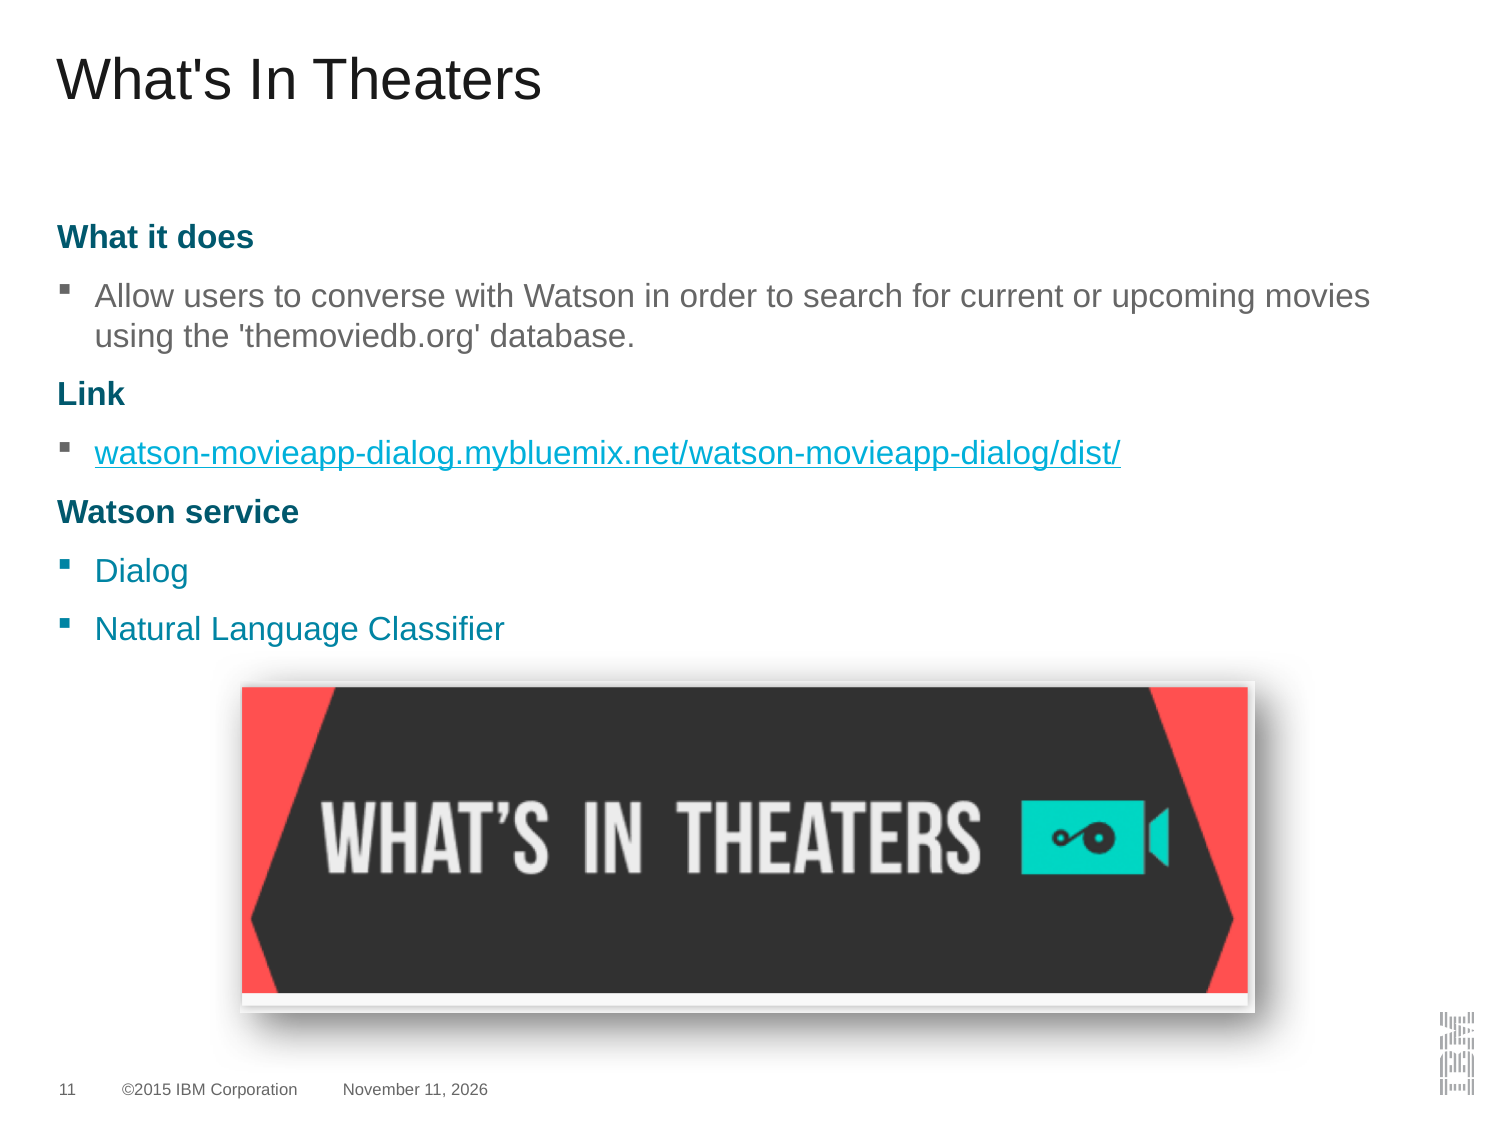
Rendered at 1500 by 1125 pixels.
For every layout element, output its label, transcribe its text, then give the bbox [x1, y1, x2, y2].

picture [239, 680, 1255, 1013]
list What it does Allow users to converse with Watson in order to search for current or upcoming movies using the 'themoviedb.org' database. Link watson-movieapp-dialog.mybluemix.net/watson-movieapp-dialog/dist/ Watson service Dialog Natural Language Classifier [56, 214, 1443, 931]
title What's In Theaters [56, 49, 1441, 200]
picture [1440, 1012, 1474, 1095]
